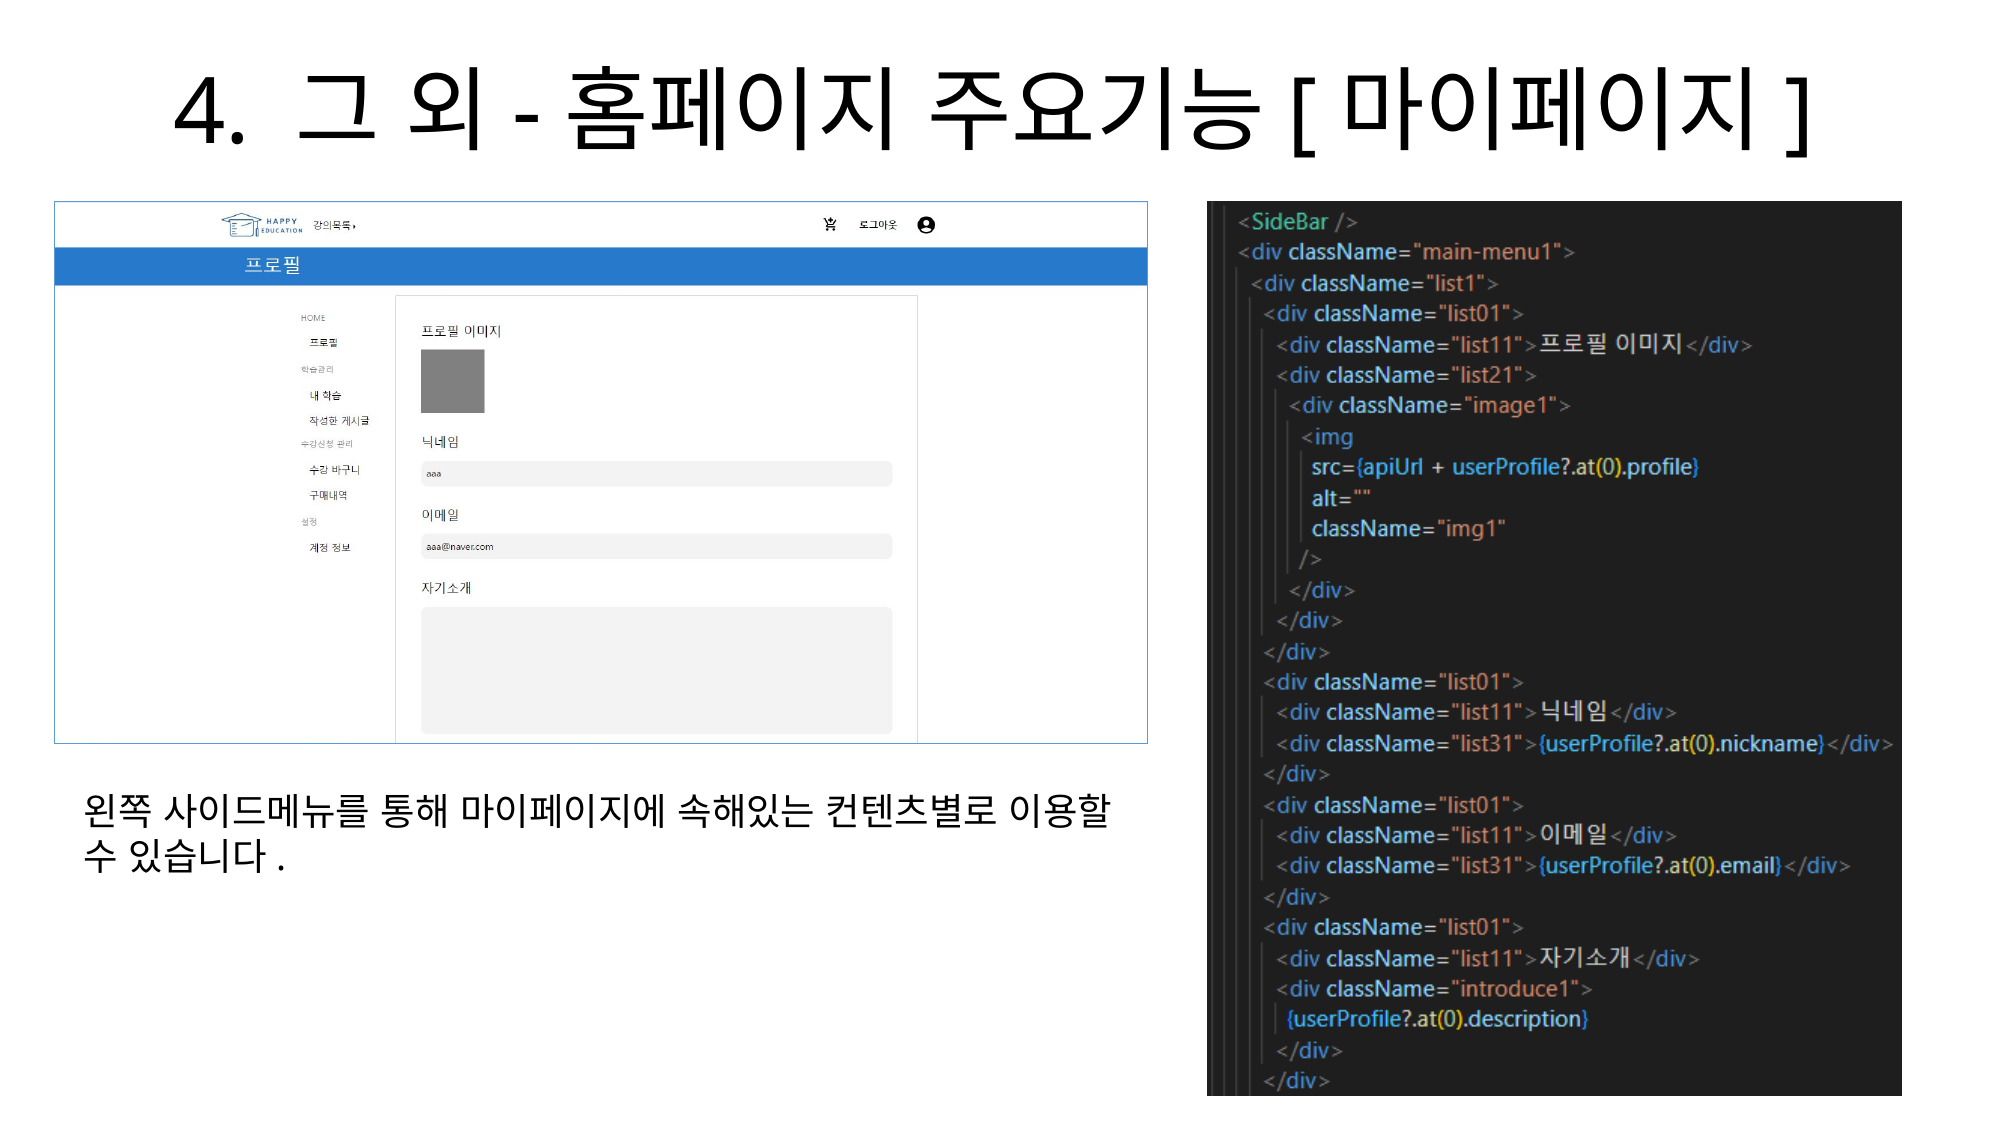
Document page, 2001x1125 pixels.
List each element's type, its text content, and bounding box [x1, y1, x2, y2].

picture [1207, 201, 1902, 1096]
title 4. 그 외-홈페이지 주요기능[마이페이지] [158, 44, 1902, 184]
text_box 왼쪽 사이드메뉴를 통해 마이페이지에 속해있는 컨텐츠별로 이용할 수 있습니다. [69, 780, 1149, 886]
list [54, 201, 1149, 744]
